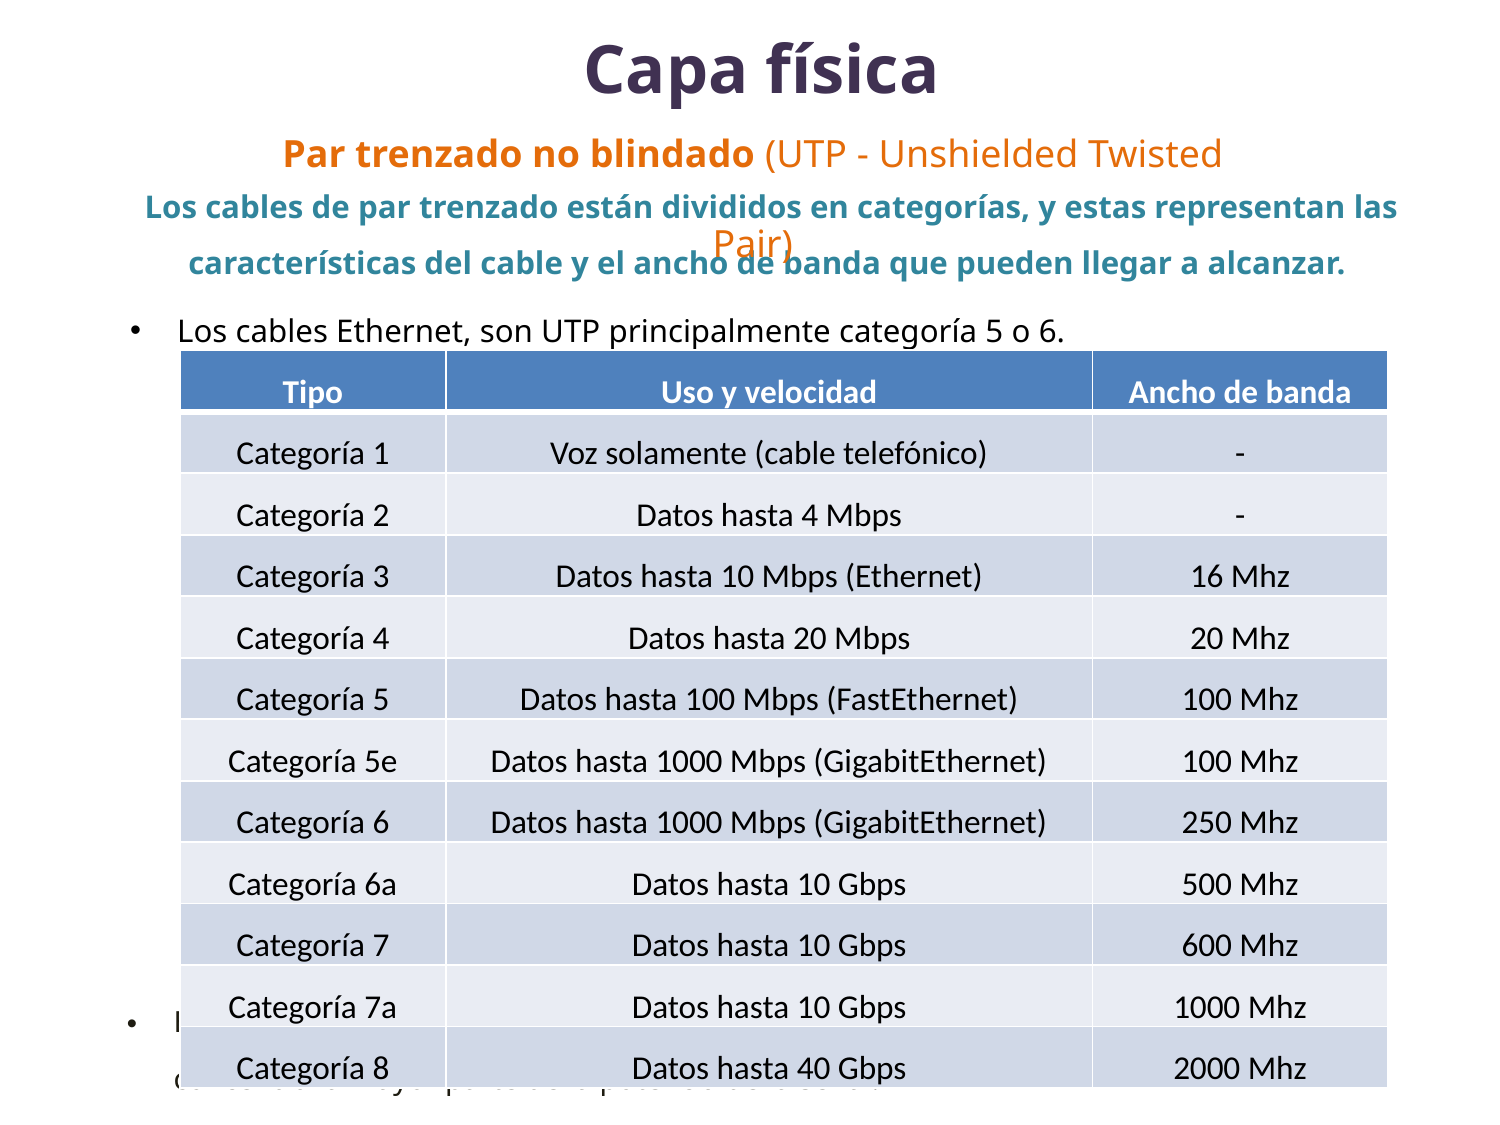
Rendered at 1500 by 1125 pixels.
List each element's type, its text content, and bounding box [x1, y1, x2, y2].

table_cell Categoría 5 [181, 659, 445, 718]
table_cell Datos hasta 10 Gbps [447, 843, 1092, 903]
text_box Los cables Ethernet, son UTP principalmente categoría 5 o 6. [115, 284, 1436, 356]
table_cell Voz solamente (cable telefónico) [447, 415, 1092, 472]
table_cell 20 Mhz [1093, 597, 1387, 657]
table_cell Categoría 7a [181, 966, 445, 1026]
table_cell Datos hasta 10 Gbps [447, 966, 1092, 1026]
table_cell Datos hasta 4 Mbps [447, 474, 1092, 534]
table_cell Datos hasta 10 Gbps [447, 904, 1092, 964]
table_cell 100 Mhz [1093, 659, 1387, 718]
text_box Capa física [17, 0, 1489, 161]
table_header Uso y velocidad [447, 351, 1092, 409]
table_cell 250 Mhz [1093, 782, 1387, 841]
table_cell Categoría 2 [181, 474, 445, 534]
table_cell Categoría 6a [181, 843, 445, 903]
table_cell Datos hasta 10 Mbps (Ethernet) [447, 536, 1092, 595]
table_cell Datos hasta 20 Mbps [447, 597, 1092, 657]
table_cell 600 Mhz [1093, 904, 1387, 964]
table_cell 1000 Mhz [1093, 966, 1387, 1026]
table_cell Categoría 7 [181, 904, 445, 964]
table_cell - [1093, 474, 1387, 534]
table_cell 100 Mhz [1093, 720, 1387, 780]
table_header Ancho de banda [1093, 351, 1387, 409]
table_cell Categoría 6 [181, 782, 445, 841]
text_box Los cables de par trenzado están divididos en categorías, y estas representan las características del cable y el ancho de banda que pueden llegar a alcanzar. [112, 161, 1432, 288]
table_cell Categoría 8 [181, 1027, 445, 1087]
table_cell Datos hasta 100 Mbps (FastEthernet) [447, 659, 1092, 718]
text_box El ancho de banda es la longitud, medida en Hz, del rango de frecuencias en el que se concentra la mayor parte de la potencia de la señal. [112, 975, 1456, 1103]
table_cell Categoría 4 [181, 597, 445, 657]
text_box Par trenzado no blindado (UTP - Unshielded Twisted Pair) [237, 161, 1269, 273]
table_cell Datos hasta 1000 Mbps (GigabitEthernet) [447, 782, 1092, 841]
table_cell Categoría 3 [181, 536, 445, 595]
table_cell - [1093, 415, 1387, 472]
table_header Tipo [181, 351, 445, 409]
table_cell Categoría 1 [181, 415, 445, 472]
table_cell 16 Mhz [1093, 536, 1387, 595]
table_cell 2000 Mhz [1093, 1027, 1387, 1087]
table_cell Datos hasta 1000 Mbps (GigabitEthernet) [447, 720, 1092, 780]
table_cell Categoría 5e [181, 720, 445, 780]
table_cell Datos hasta 40 Gbps [447, 1027, 1092, 1087]
table_cell 500 Mhz [1093, 843, 1387, 903]
